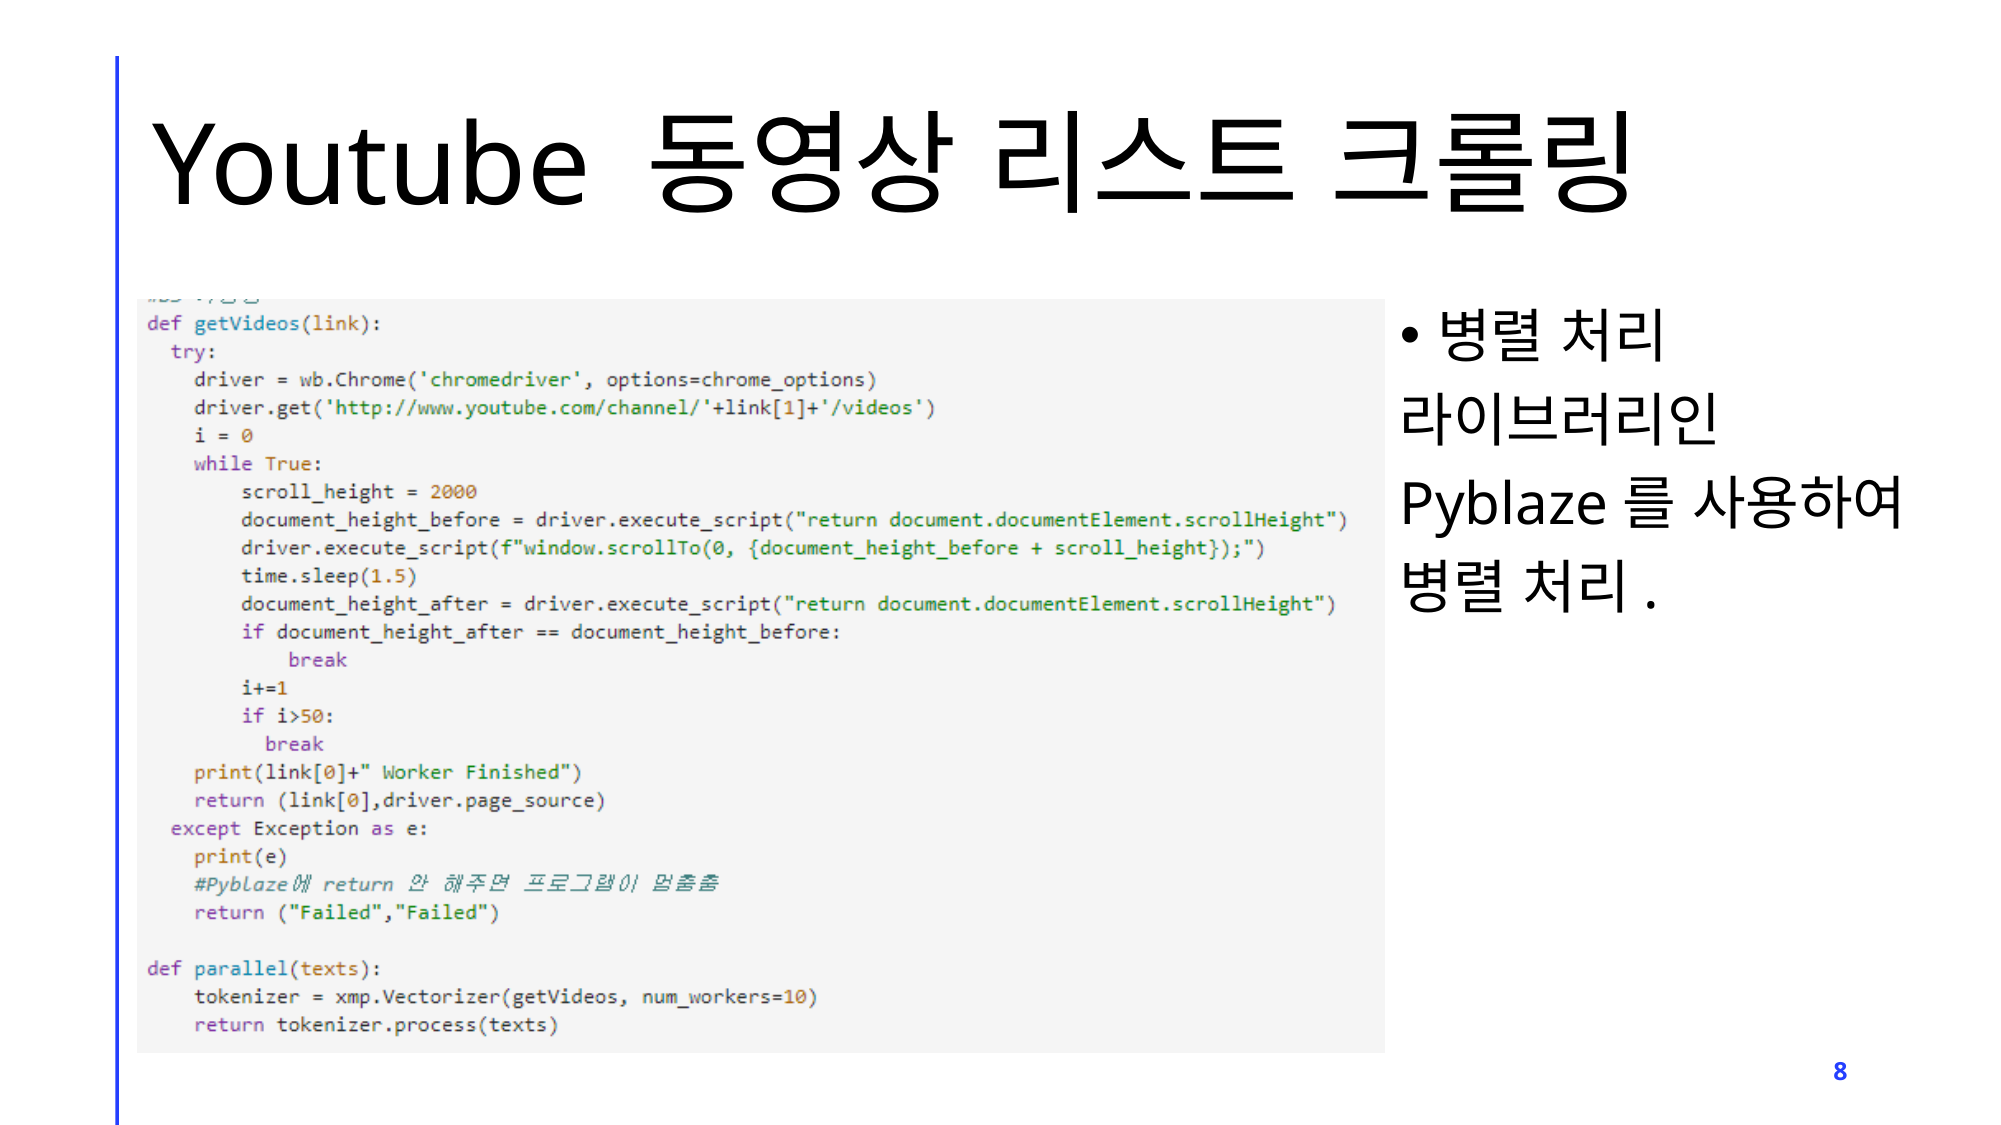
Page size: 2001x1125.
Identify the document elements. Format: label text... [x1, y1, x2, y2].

picture [137, 299, 1385, 1053]
slide_number 8 [1412, 1042, 1863, 1103]
title Youtube 동영상 리스트 크롤링 [137, 59, 1863, 278]
list 병렬 처리 라이브러리인 Pyblaze를 사용하여 병렬 처리. [1385, 299, 1955, 1014]
